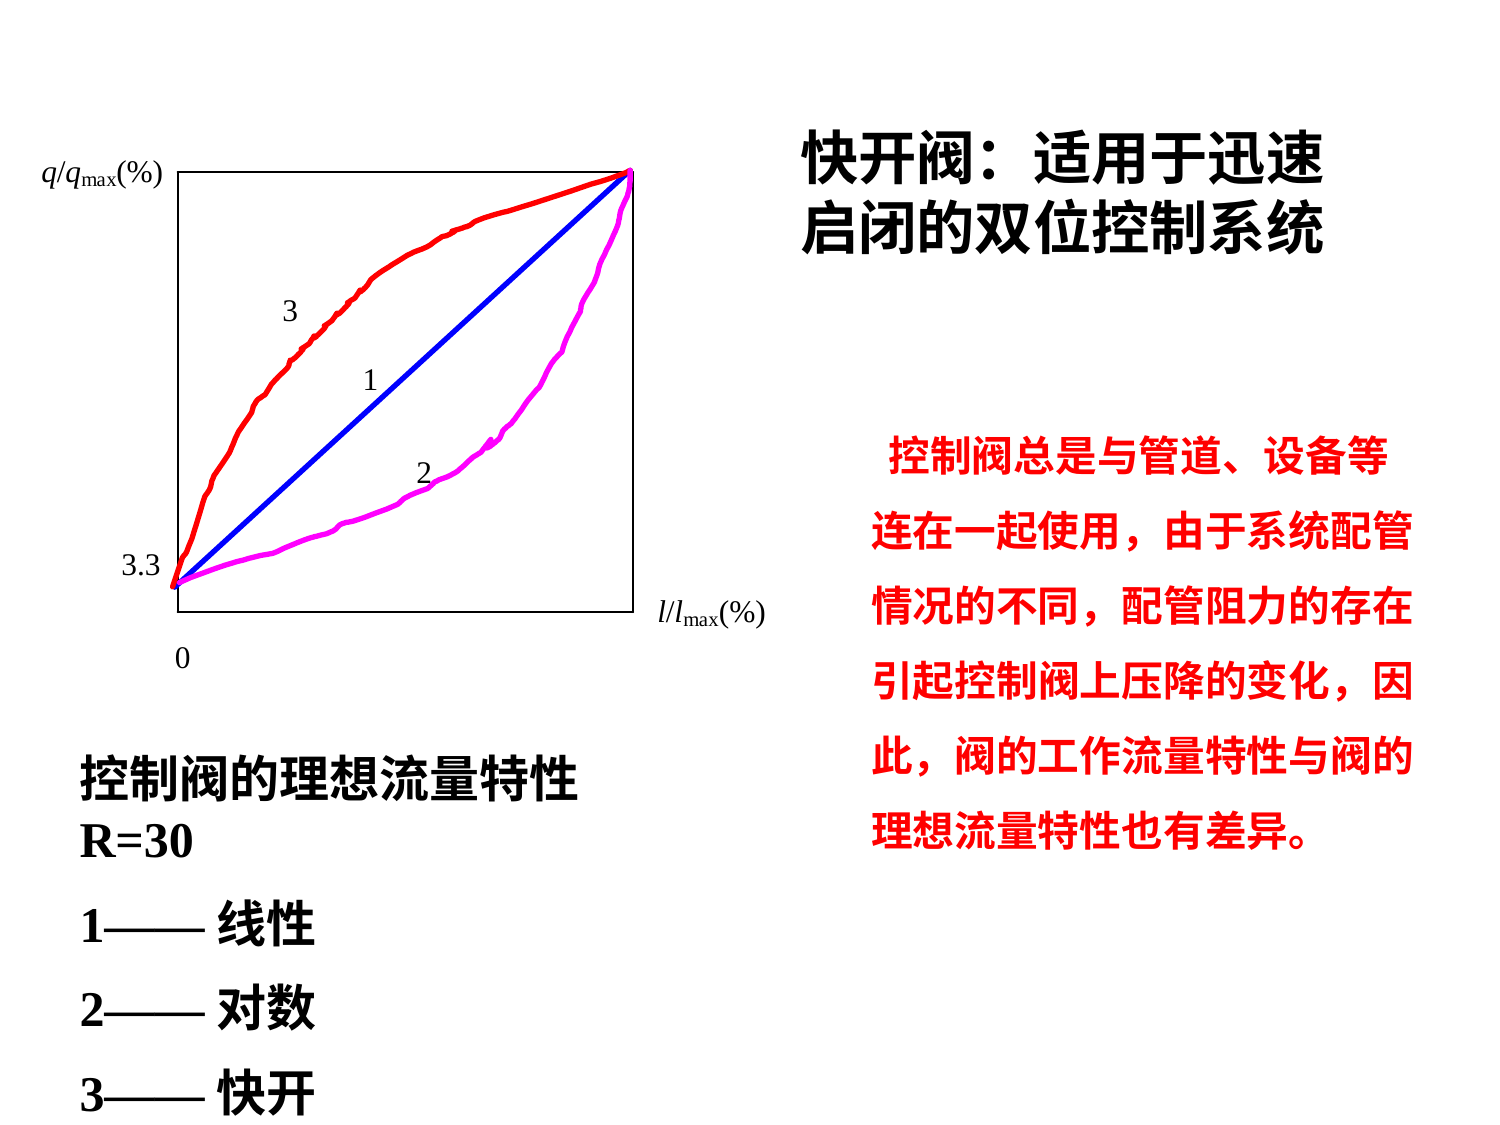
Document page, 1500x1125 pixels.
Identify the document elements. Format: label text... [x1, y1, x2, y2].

text_box 快开阀：适用于迅速启闭的双位控制系统 [785, 113, 1376, 269]
text_box 控制阀的理想流量特性 R=30 1——线性 2——对数 3——快开 [64, 739, 750, 1125]
text_box 控制阀总是与管道、设备等连在一起使用，由于系统配管情况的不同，配管阻力的存在引起控制阀上压降的变化，因此，阀的工作流量特性与阀的理想流量特性也有差异。 [856, 397, 1441, 907]
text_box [40, 148, 792, 683]
